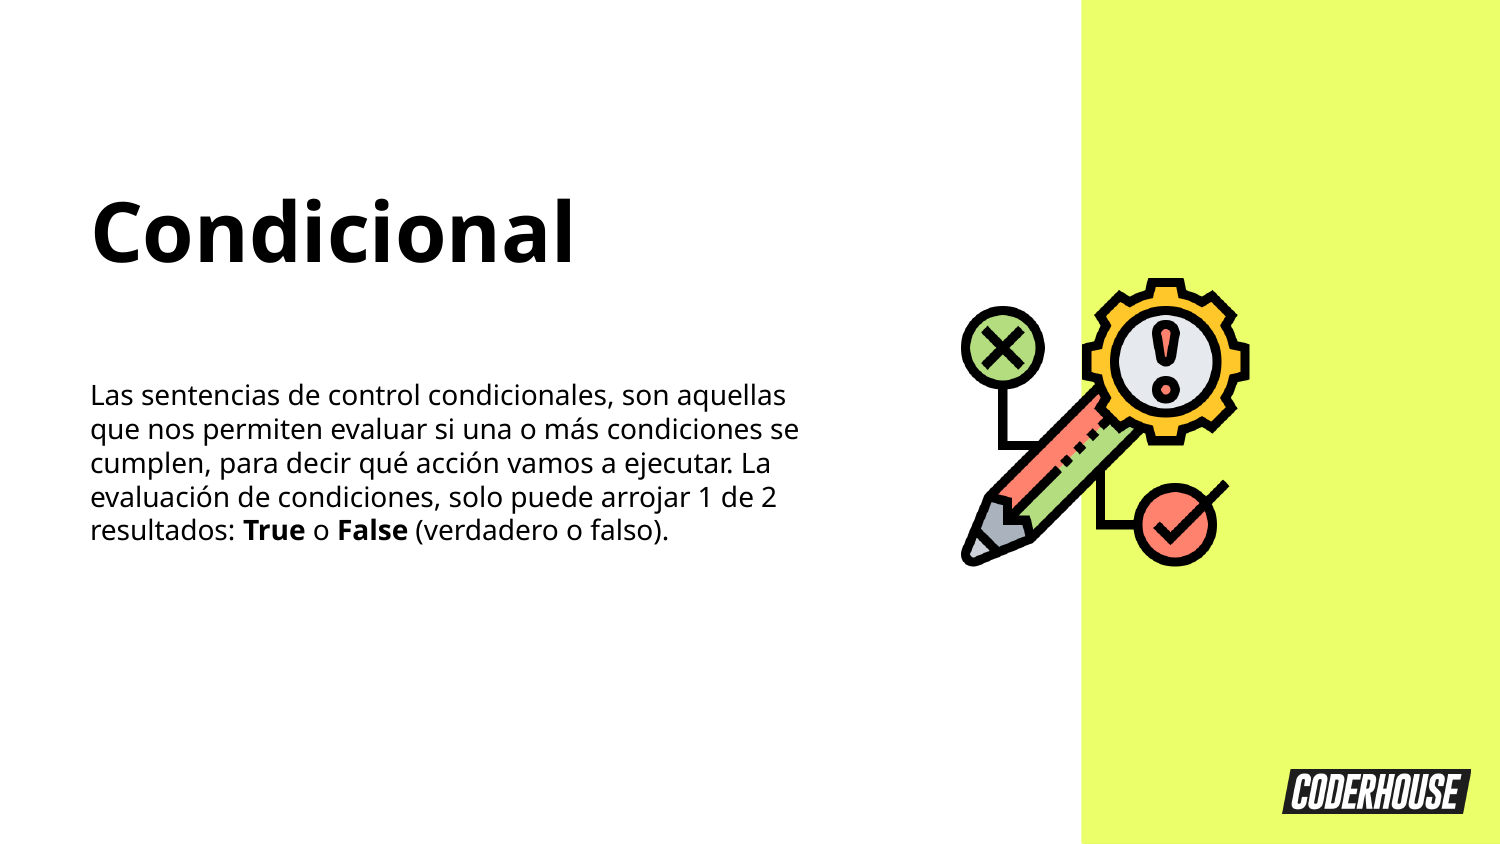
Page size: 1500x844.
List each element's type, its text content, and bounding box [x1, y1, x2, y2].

text_box Las sentencias de control condicionales, son aquellas que nos permiten evaluar si una o más condiciones se cumplen, para decir qué acción vamos a ejecutar. La evaluación de condiciones, solo puede arrojar 1 de 2 resultados: True o False (verdadero o falso). [75, 362, 851, 595]
text_box Condicional [75, 175, 851, 296]
picture [0, 0, 1255, 844]
picture [1281, 769, 1471, 814]
